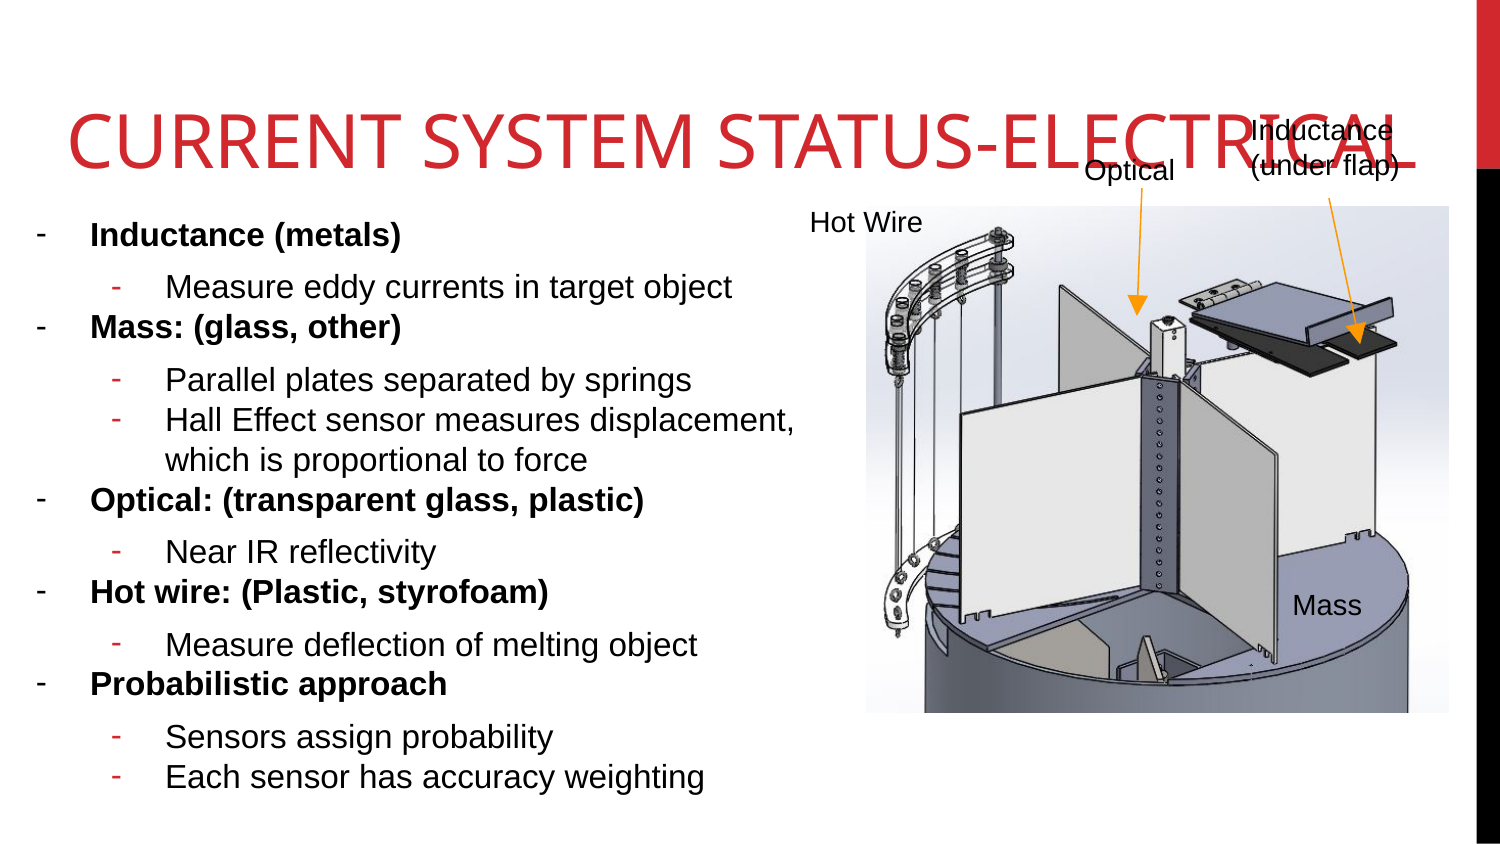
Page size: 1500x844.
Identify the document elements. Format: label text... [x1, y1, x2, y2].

text_box Inductance (under flap) [1235, 96, 1423, 199]
text_box Hot Wire [794, 188, 950, 251]
title CURRENT SYSTEM STATUS-ELECTRICAL [51, 61, 1449, 199]
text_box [1328, 198, 1361, 345]
picture [865, 205, 1450, 713]
list Inductance (metals) Measure eddy currents in target object Mass: (glass, other) Parallel plates separated by springs Hall Effect sensor measures displacement, which is proportional to force Optical: (transparent glass, plastic) Near IR reflectivity Hot wire: (Plastic, styrofoam) Measure deflection of melting object Probabilistic approach Sensors assign probability Each sensor has accuracy weighting [0, 198, 854, 821]
text_box Optical [1069, 135, 1204, 199]
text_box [1136, 187, 1143, 317]
